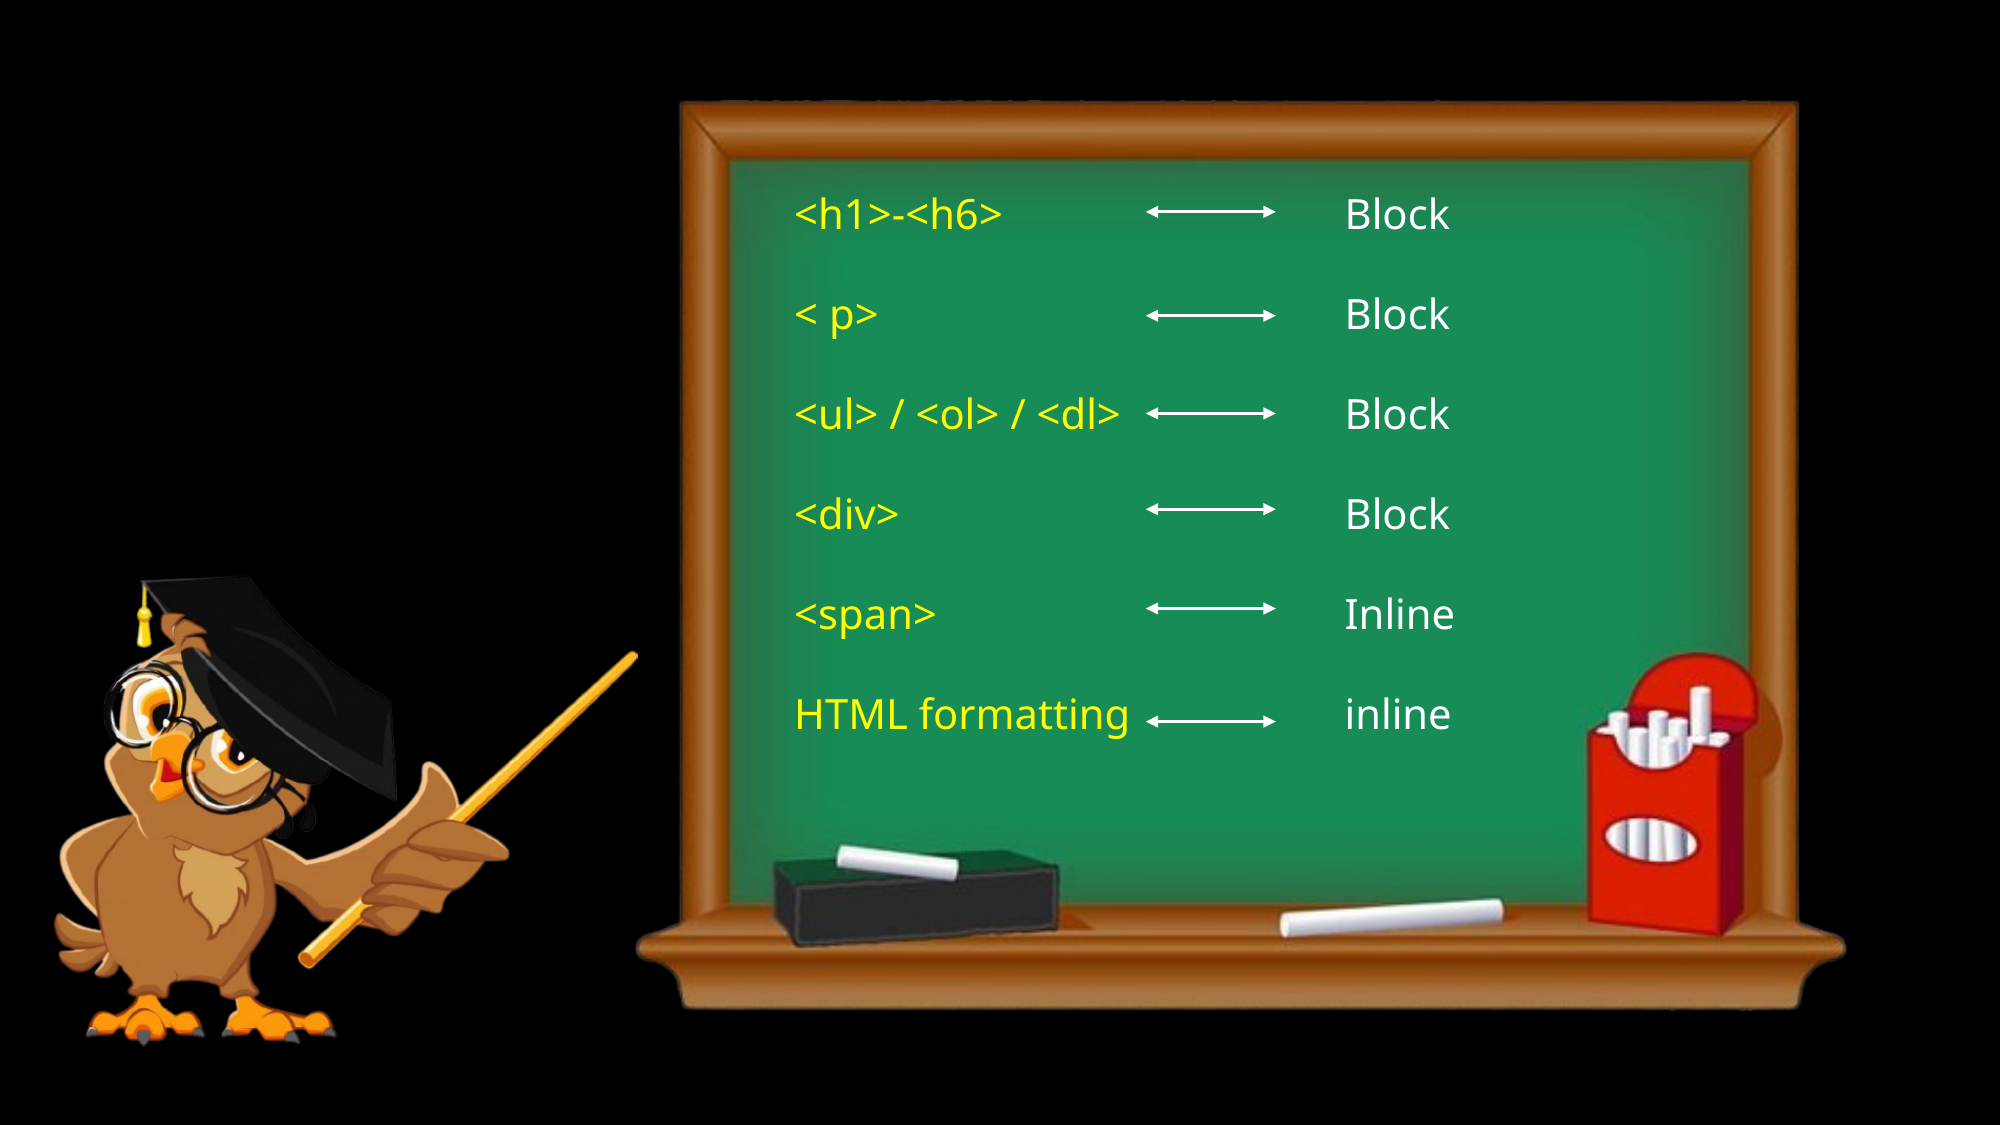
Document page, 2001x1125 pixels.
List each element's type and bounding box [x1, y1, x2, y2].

picture [54, 86, 1861, 1047]
